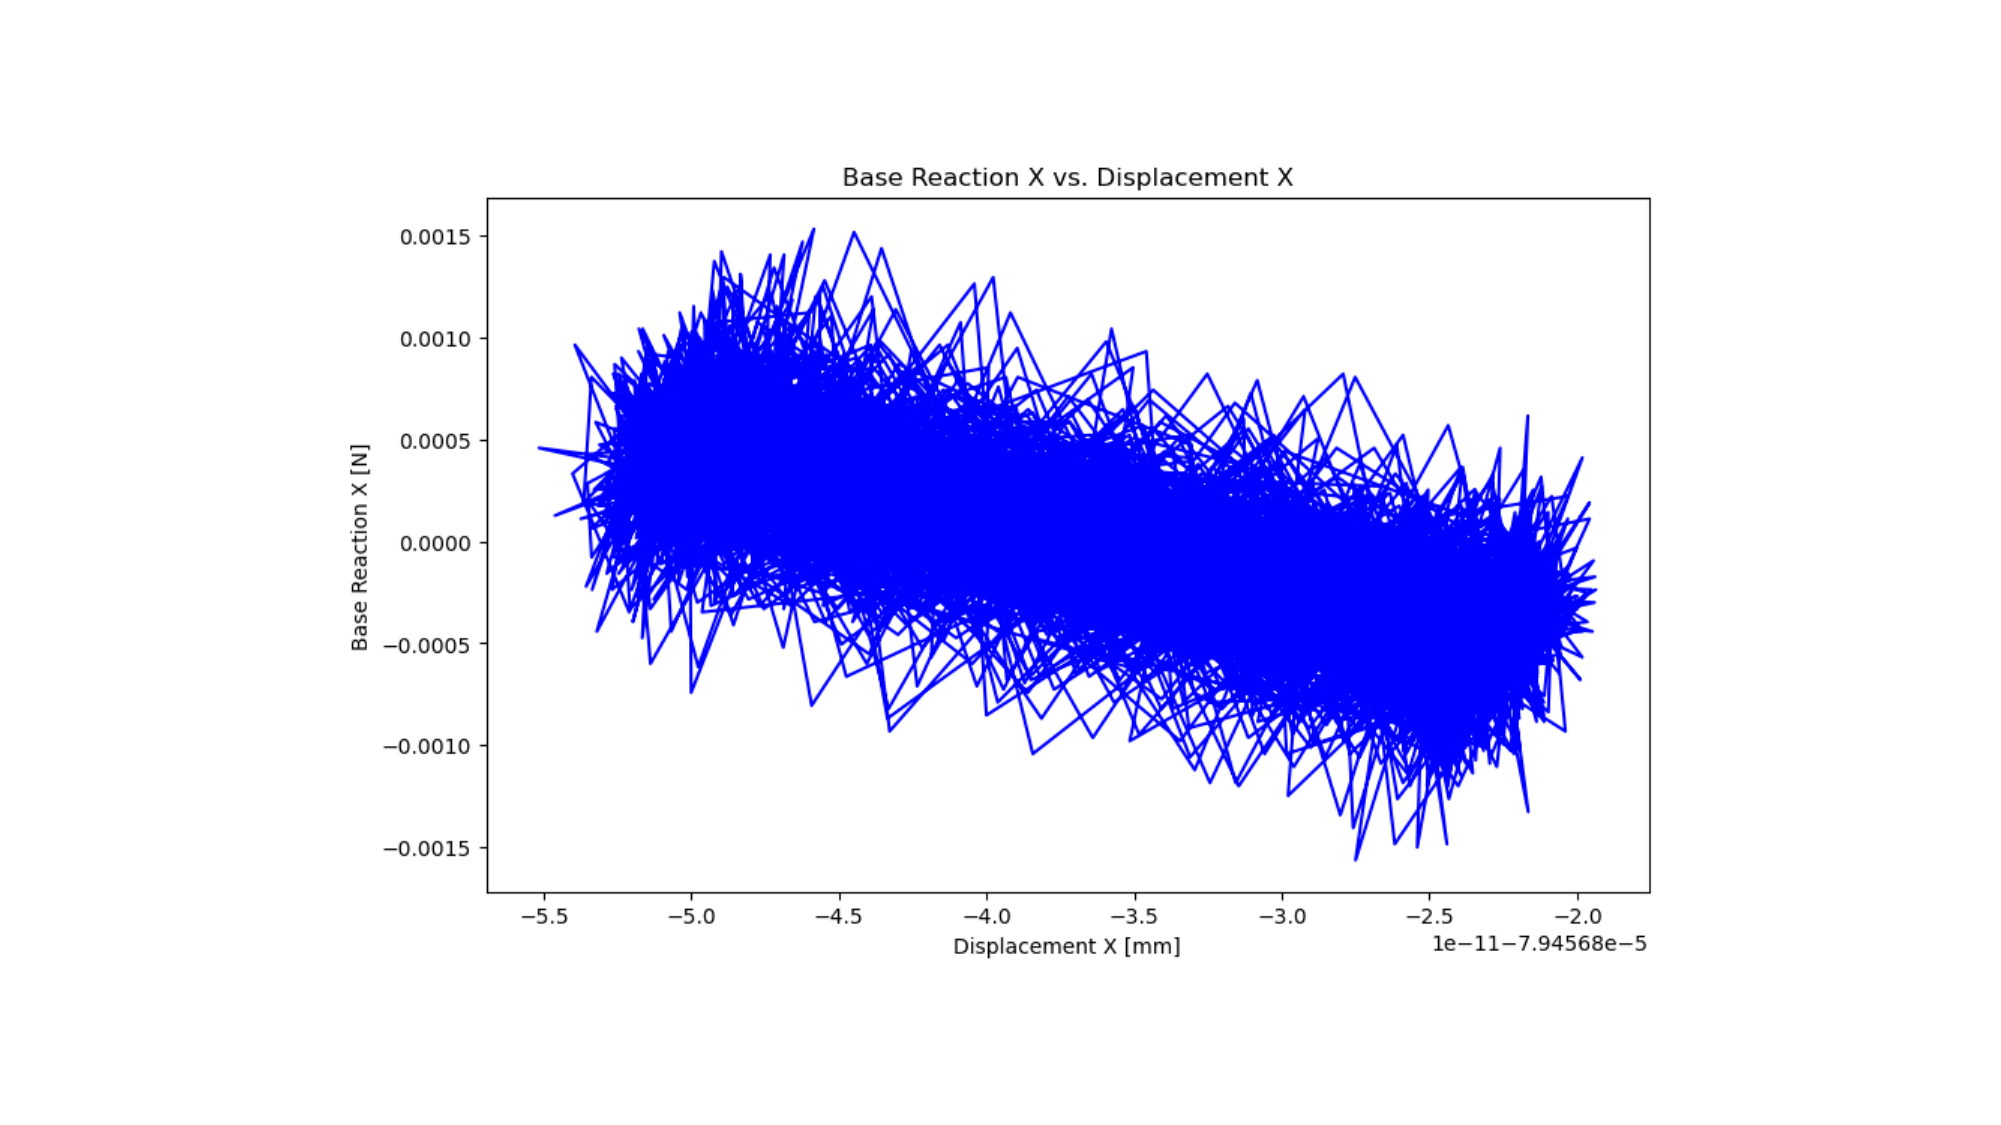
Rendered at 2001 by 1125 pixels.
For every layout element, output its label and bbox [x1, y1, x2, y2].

picture [336, 153, 1664, 972]
